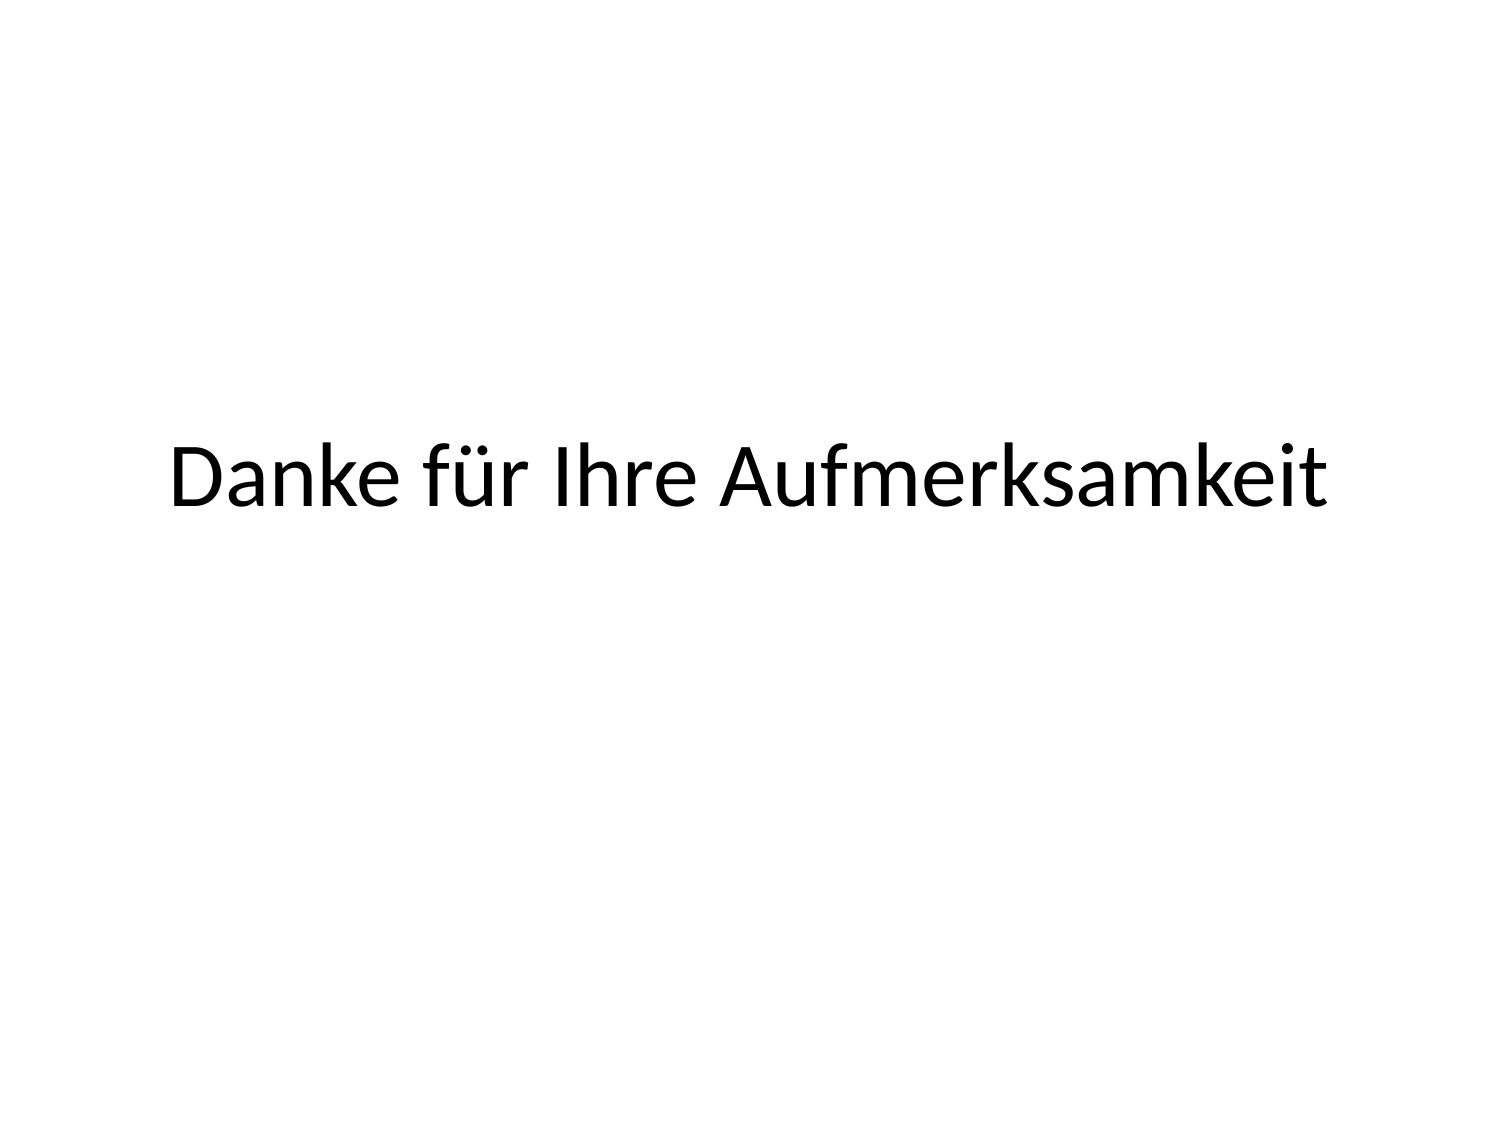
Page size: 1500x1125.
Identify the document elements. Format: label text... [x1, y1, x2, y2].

title Danke für Ihre Aufmerksamkeit [112, 349, 1388, 591]
